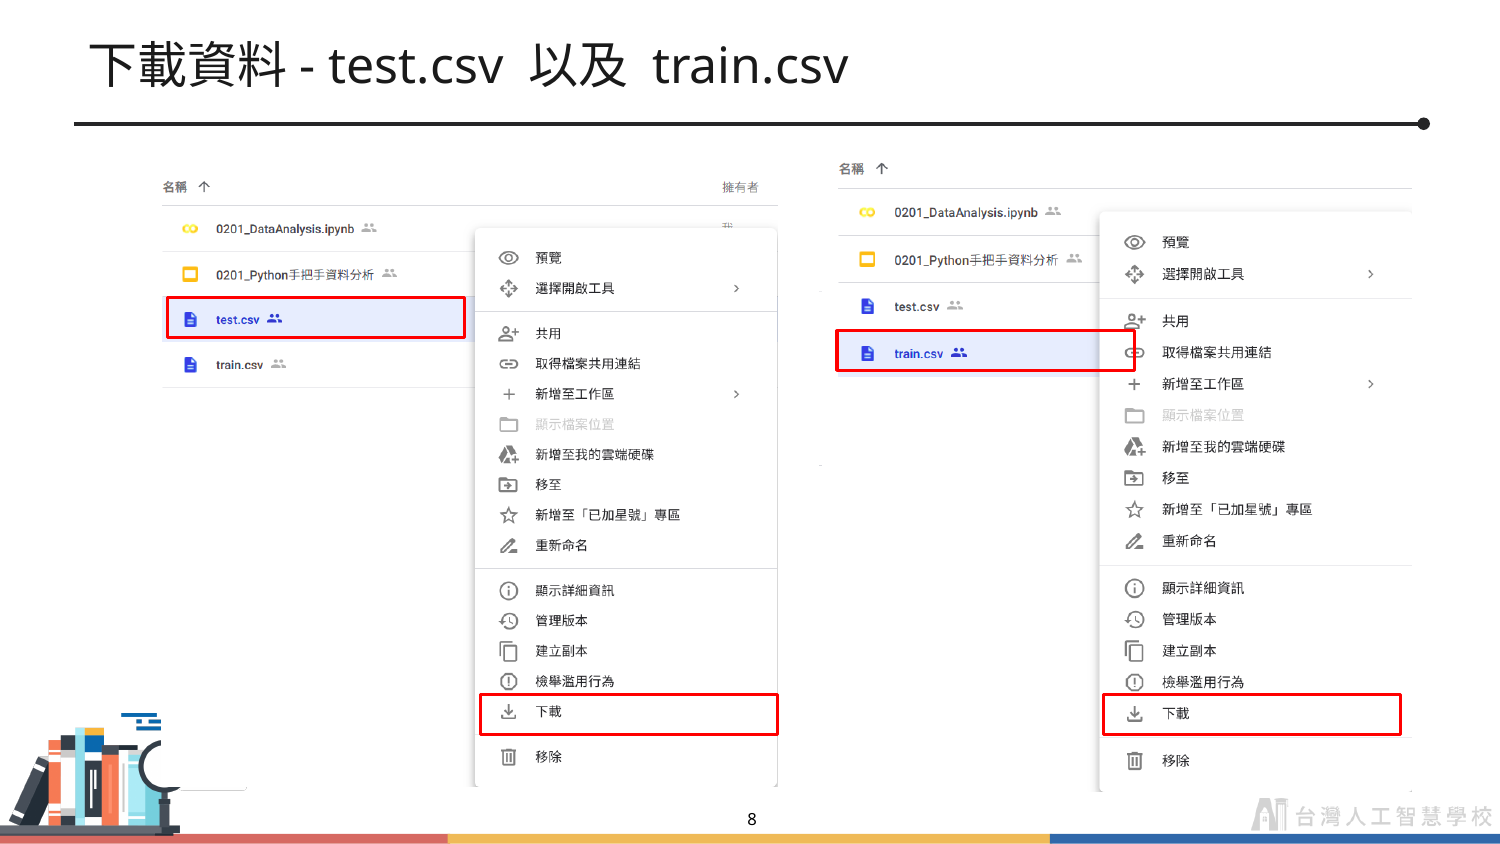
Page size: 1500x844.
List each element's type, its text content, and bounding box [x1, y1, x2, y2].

picture [818, 149, 1413, 793]
slide_number ‹#› [712, 804, 792, 844]
picture [0, 177, 778, 836]
title 下載資料- test.csv 以及 train.csv [72, 18, 1409, 117]
